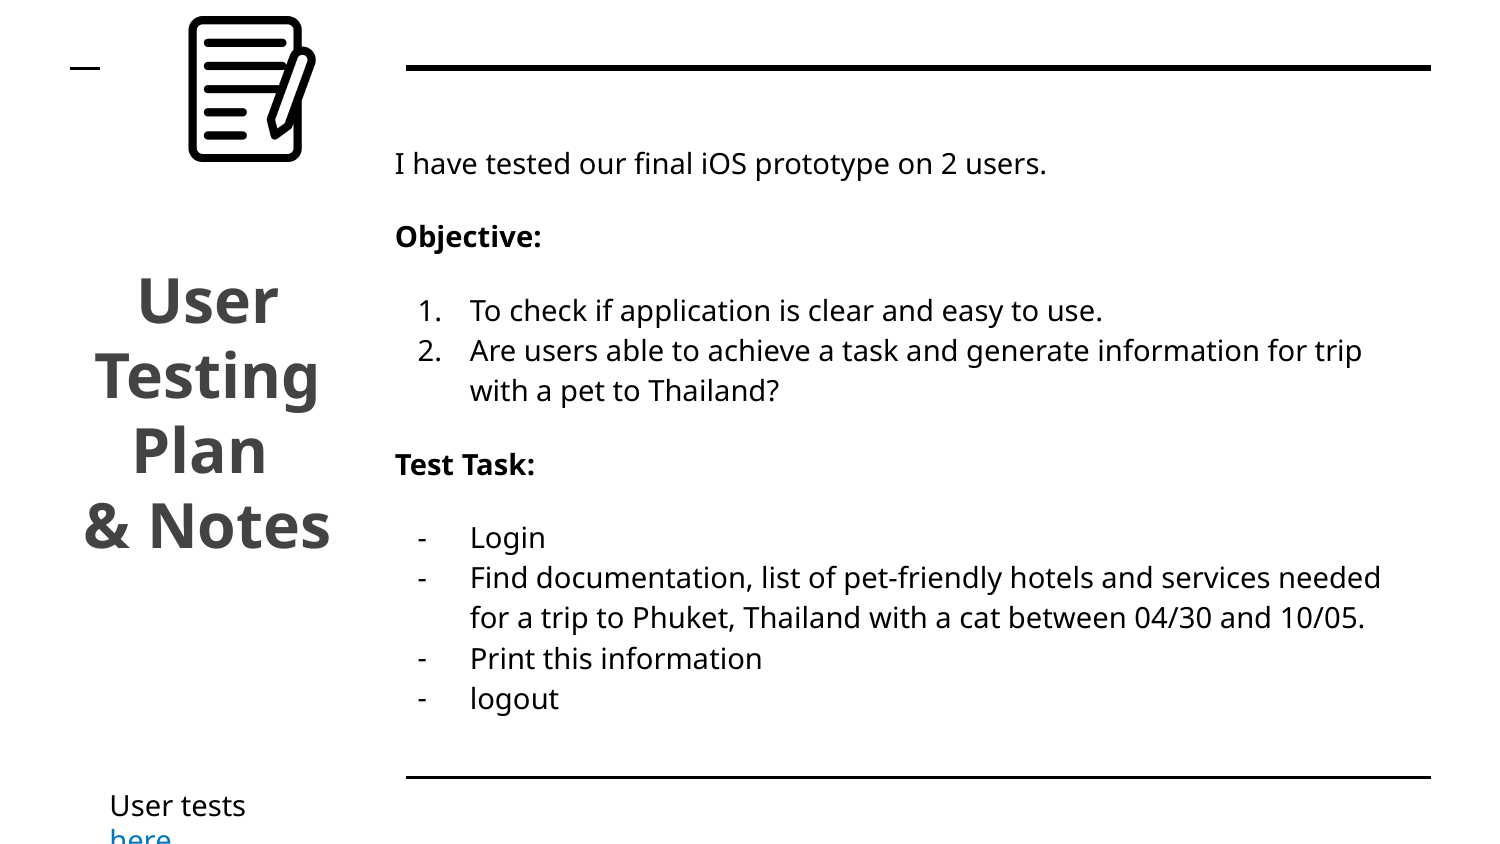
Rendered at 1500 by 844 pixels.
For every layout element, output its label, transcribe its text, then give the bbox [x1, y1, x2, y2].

title User Testing Plan & Notes [48, 245, 368, 560]
picture [179, 16, 326, 162]
list I have tested our final iOS prototype on 2 users. Objective: To check if application is clear and easy to use. Are users able to achieve a task and generate information for trip with a pet to Thailand? Test Task: Login Find documentation, list of pet-friendly hotels and services needed for a trip to Phuket, Thailand with a cat between 04/30 and 10/05. Print this information logout [379, 125, 1417, 719]
text_box User tests here [94, 772, 322, 811]
